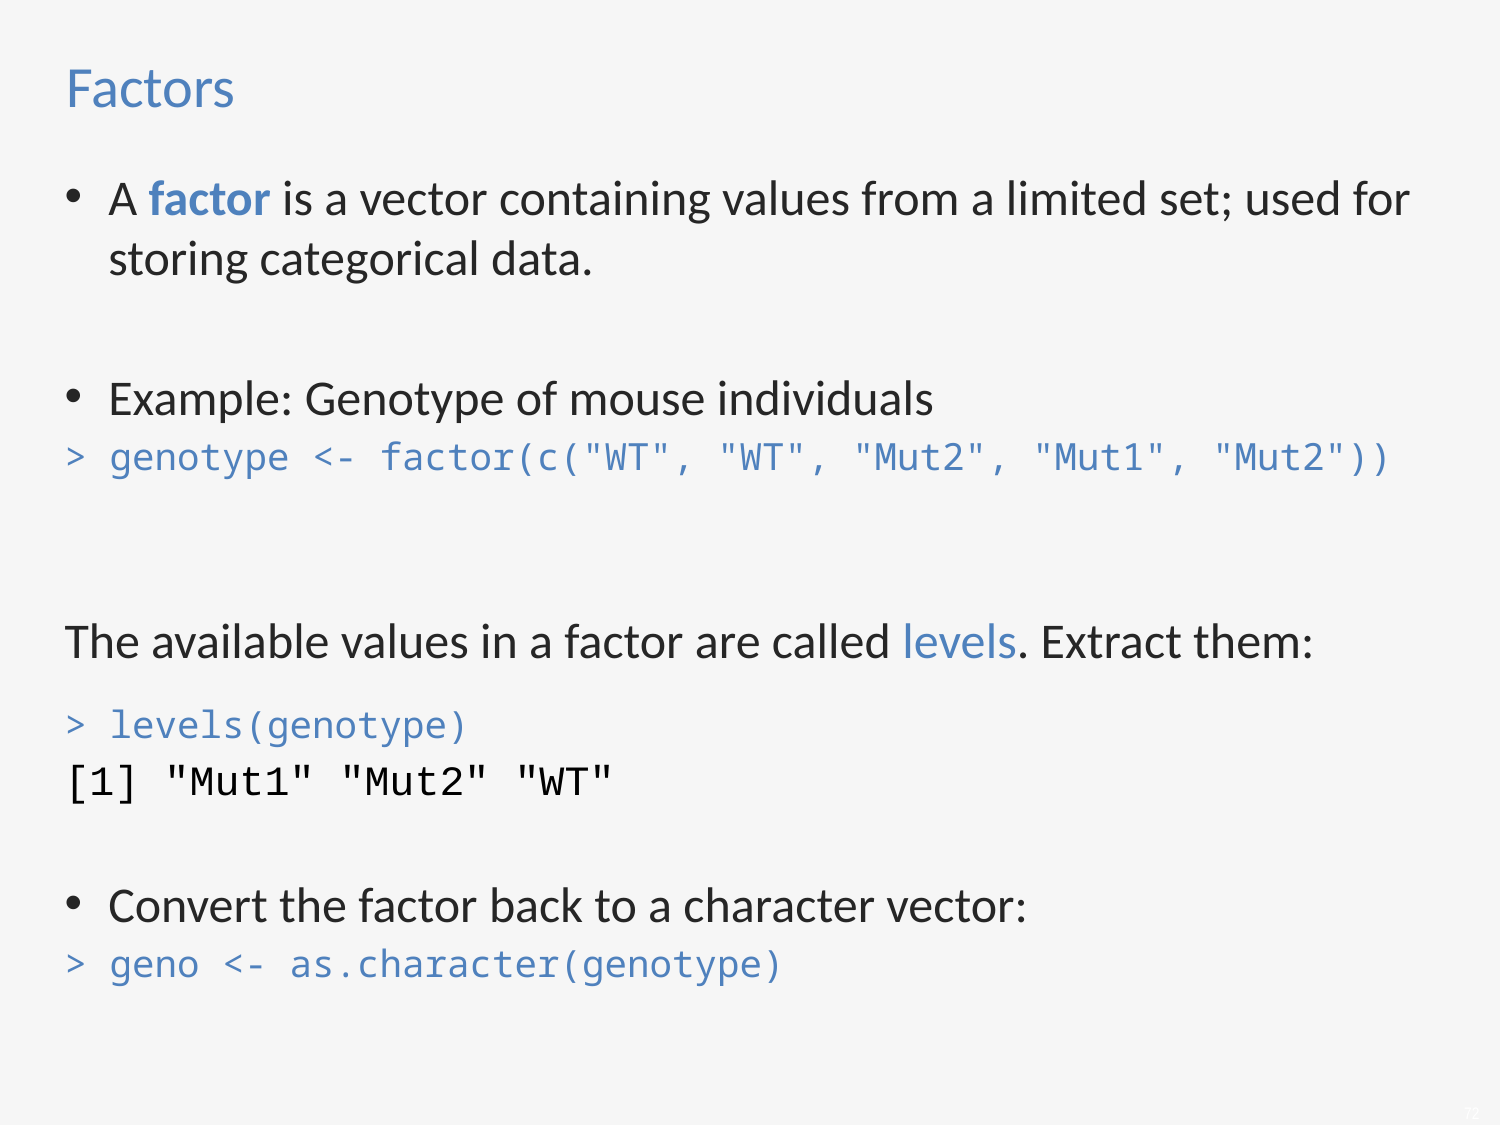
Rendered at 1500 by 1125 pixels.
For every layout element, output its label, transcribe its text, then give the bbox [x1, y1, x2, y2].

list A factor is a vector containing values from a limited set; used for storing categorical data. Example: Genotype of mouse individuals > genotype <- factor(c("WT", "WT", "Mut2", "Mut1", "Mut2")) The available values in a factor are called levels. Extract them: > levels(genotype) [1] "Mut1" "Mut2" "WT" Convert the factor back to a character vector: > geno <- as.character(genotype) [64, 165, 1436, 985]
title Factors [42, 56, 1346, 121]
